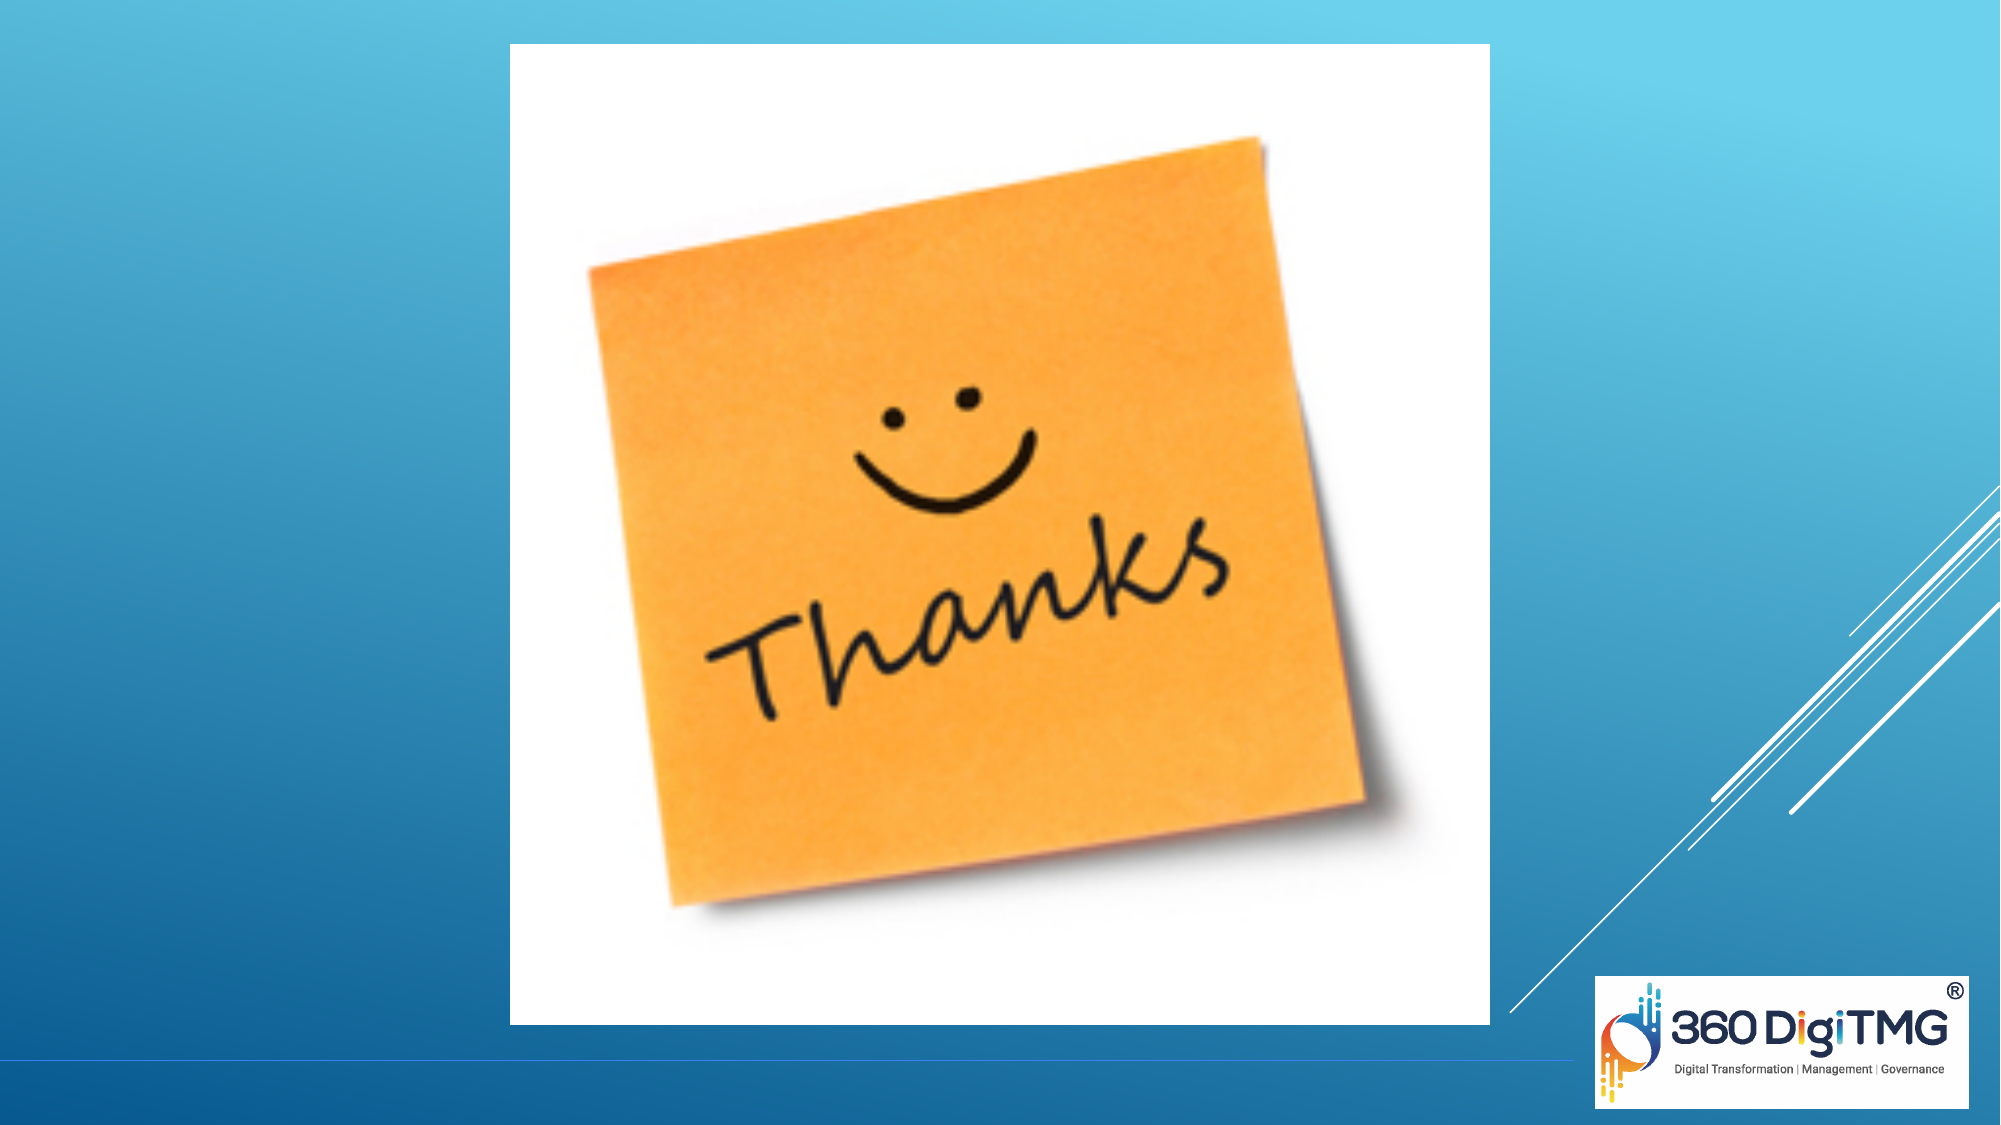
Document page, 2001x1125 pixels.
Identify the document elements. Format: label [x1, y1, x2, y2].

picture [1594, 976, 1969, 1110]
picture [509, 44, 1490, 1025]
